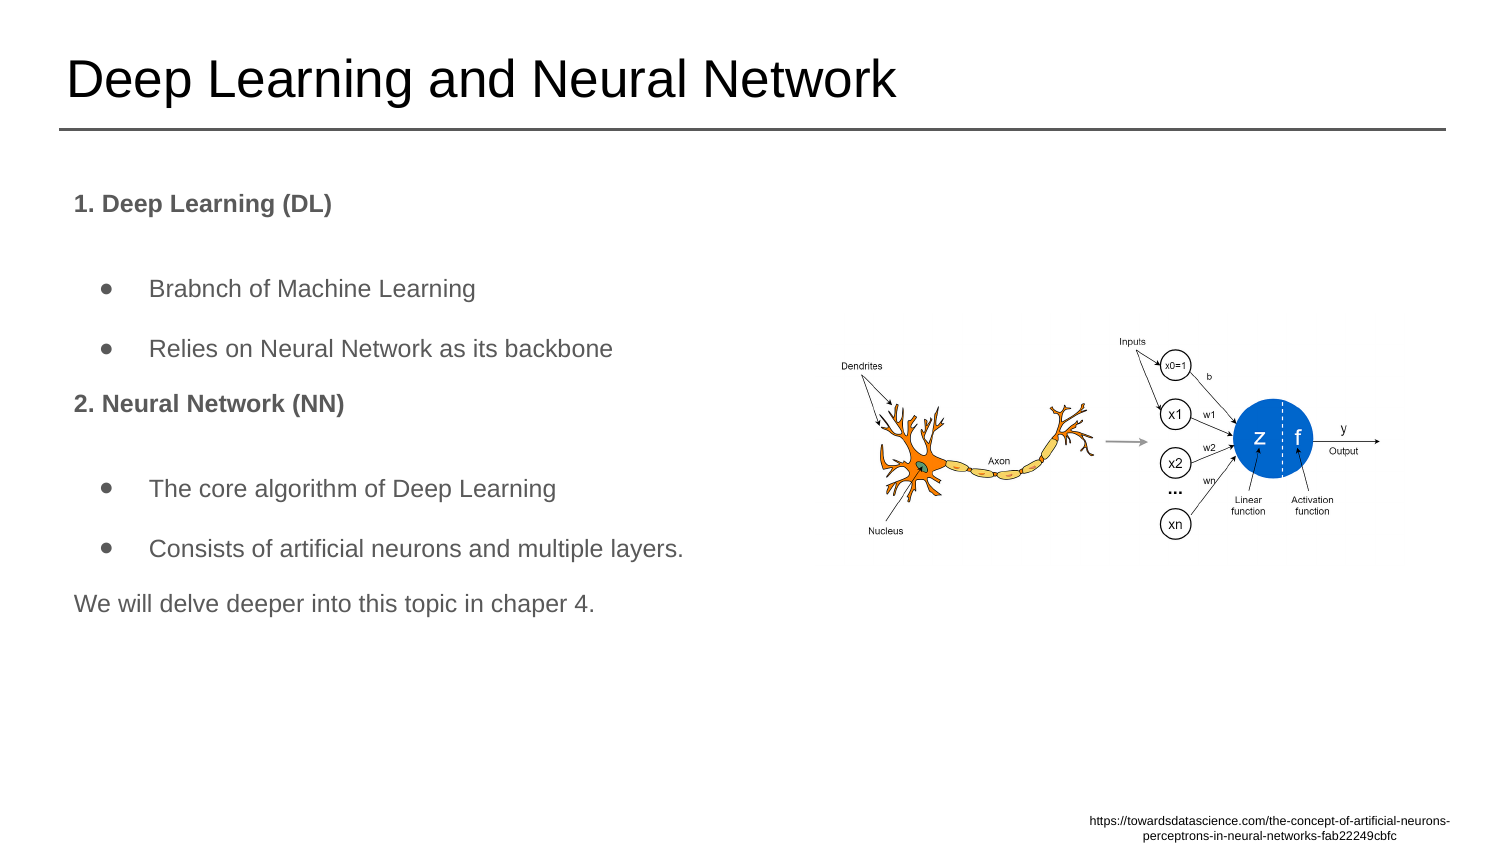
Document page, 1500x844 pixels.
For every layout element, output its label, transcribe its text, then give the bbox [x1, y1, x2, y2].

text_box https://towardsdatascience.com/the-concept-of-artificial-neurons-perceptrons-in-neural-networks-fab22249cbfc [1040, 798, 1500, 844]
title Deep Learning and Neural Network [51, 29, 1449, 124]
picture [815, 313, 1405, 567]
list 1. Deep Learning (DL) Brabnch of Machine Learning Relies on Neural Network as its backbone 2. Neural Network (NN) The core algorithm of Deep Learning Consists of artificial neurons and multiple layers. We will delve deeper into this topic in chaper 4. [58, 172, 732, 690]
